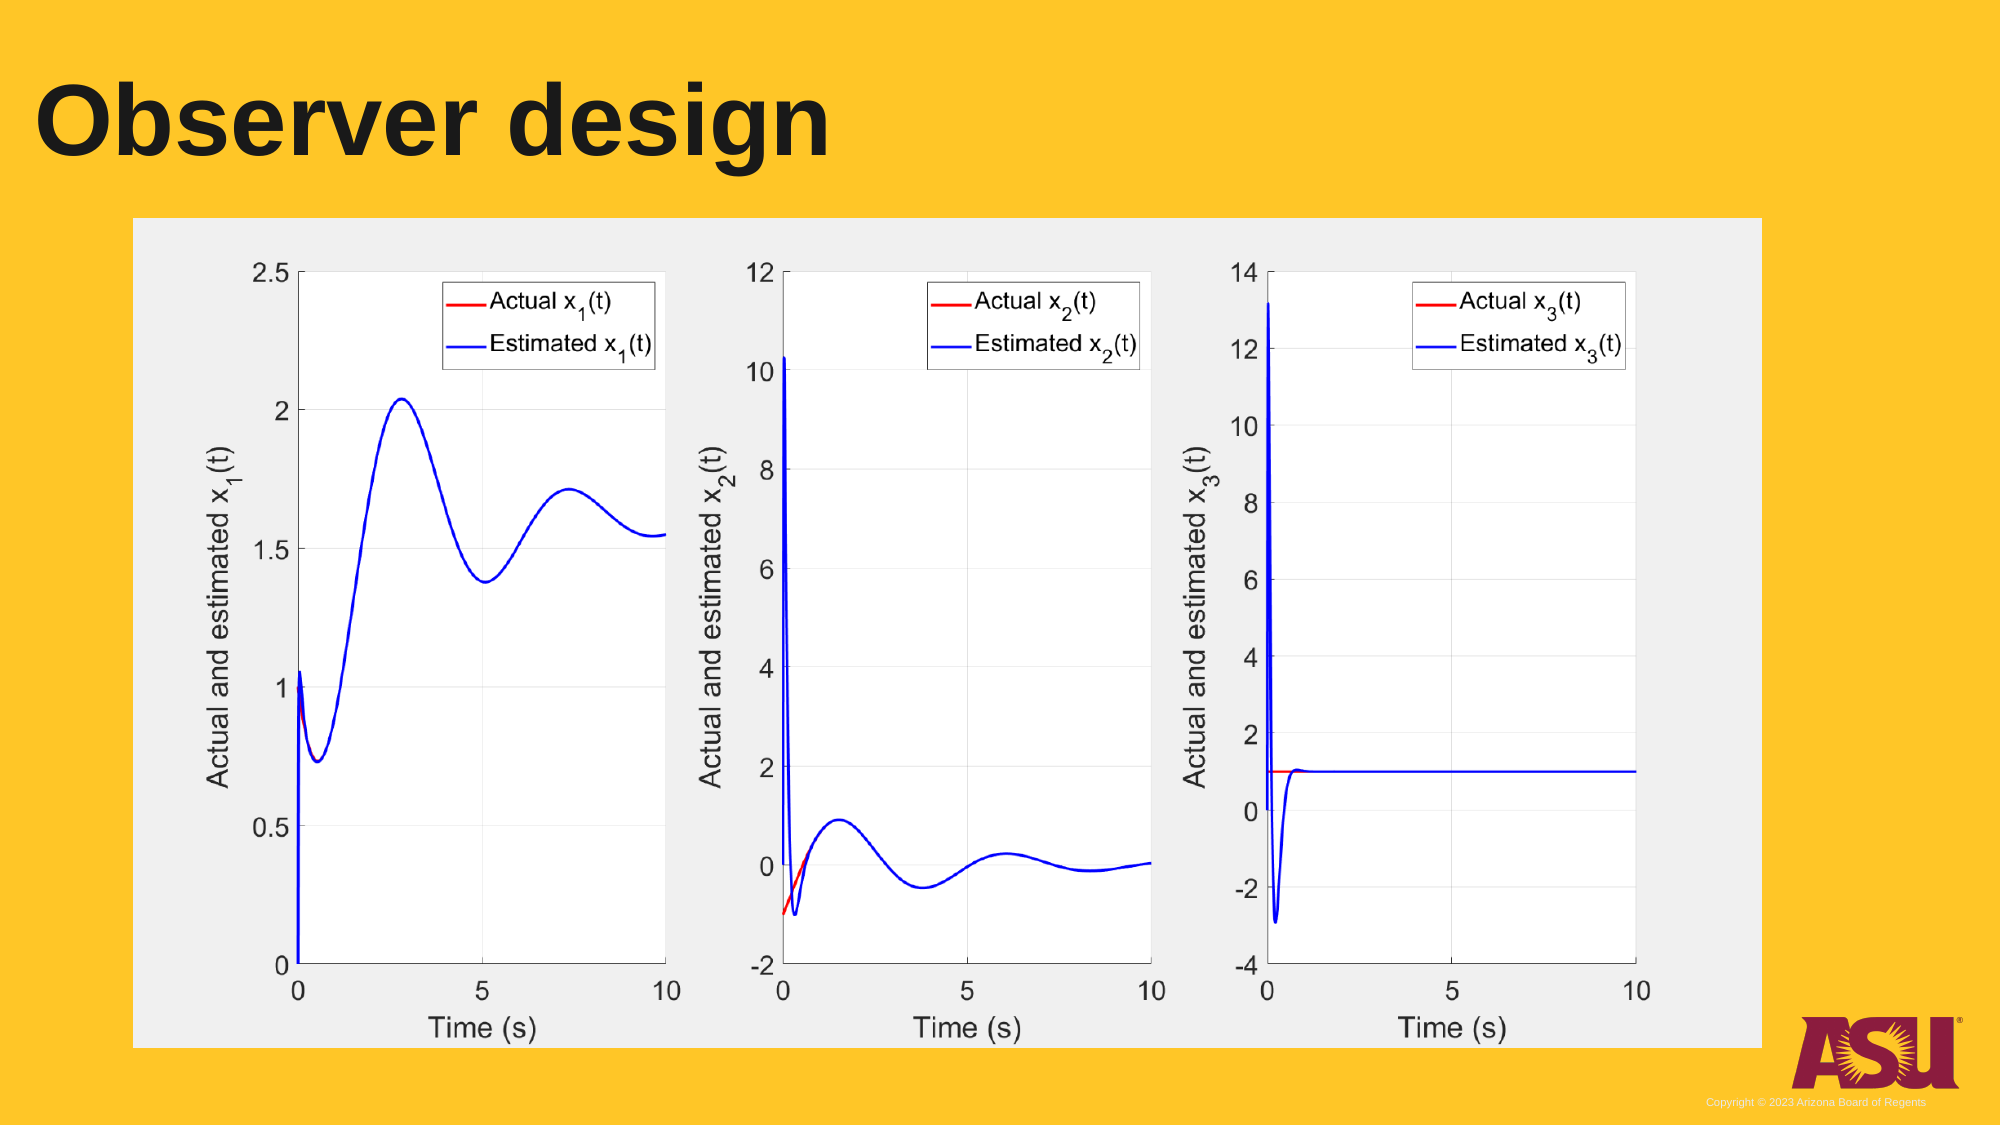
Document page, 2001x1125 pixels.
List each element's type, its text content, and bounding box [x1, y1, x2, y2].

picture [133, 218, 1763, 1048]
picture [1775, 1001, 1966, 1101]
title Observer design [34, 37, 983, 207]
